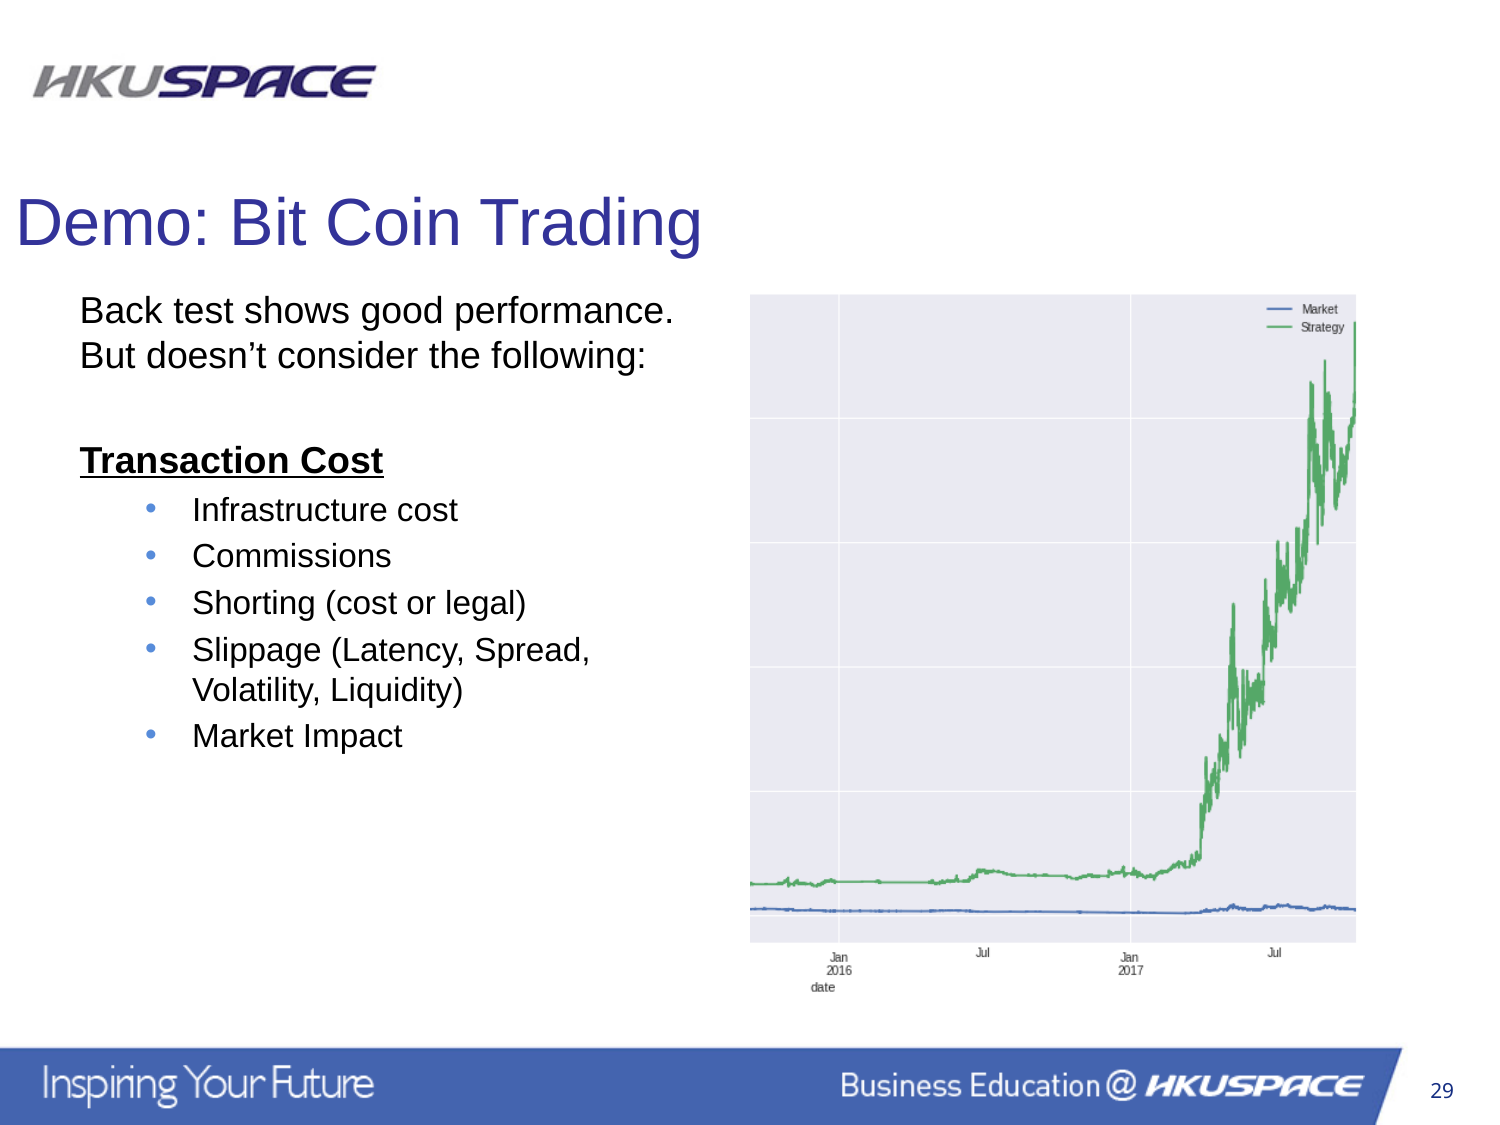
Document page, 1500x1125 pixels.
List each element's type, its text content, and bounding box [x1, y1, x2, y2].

text_box Back test shows good performance. But doesn’t consider the following: Transaction Cost Infrastructure cost Commissions Shorting (cost or legal) Slippage (Latency, Spread, Volatility, Liquidity) Market Impact [64, 278, 703, 1012]
picture [0, 0, 1500, 1125]
slide_number 29 [1415, 1070, 1499, 1125]
title Demo: Bit Coin Trading [0, 101, 1325, 266]
